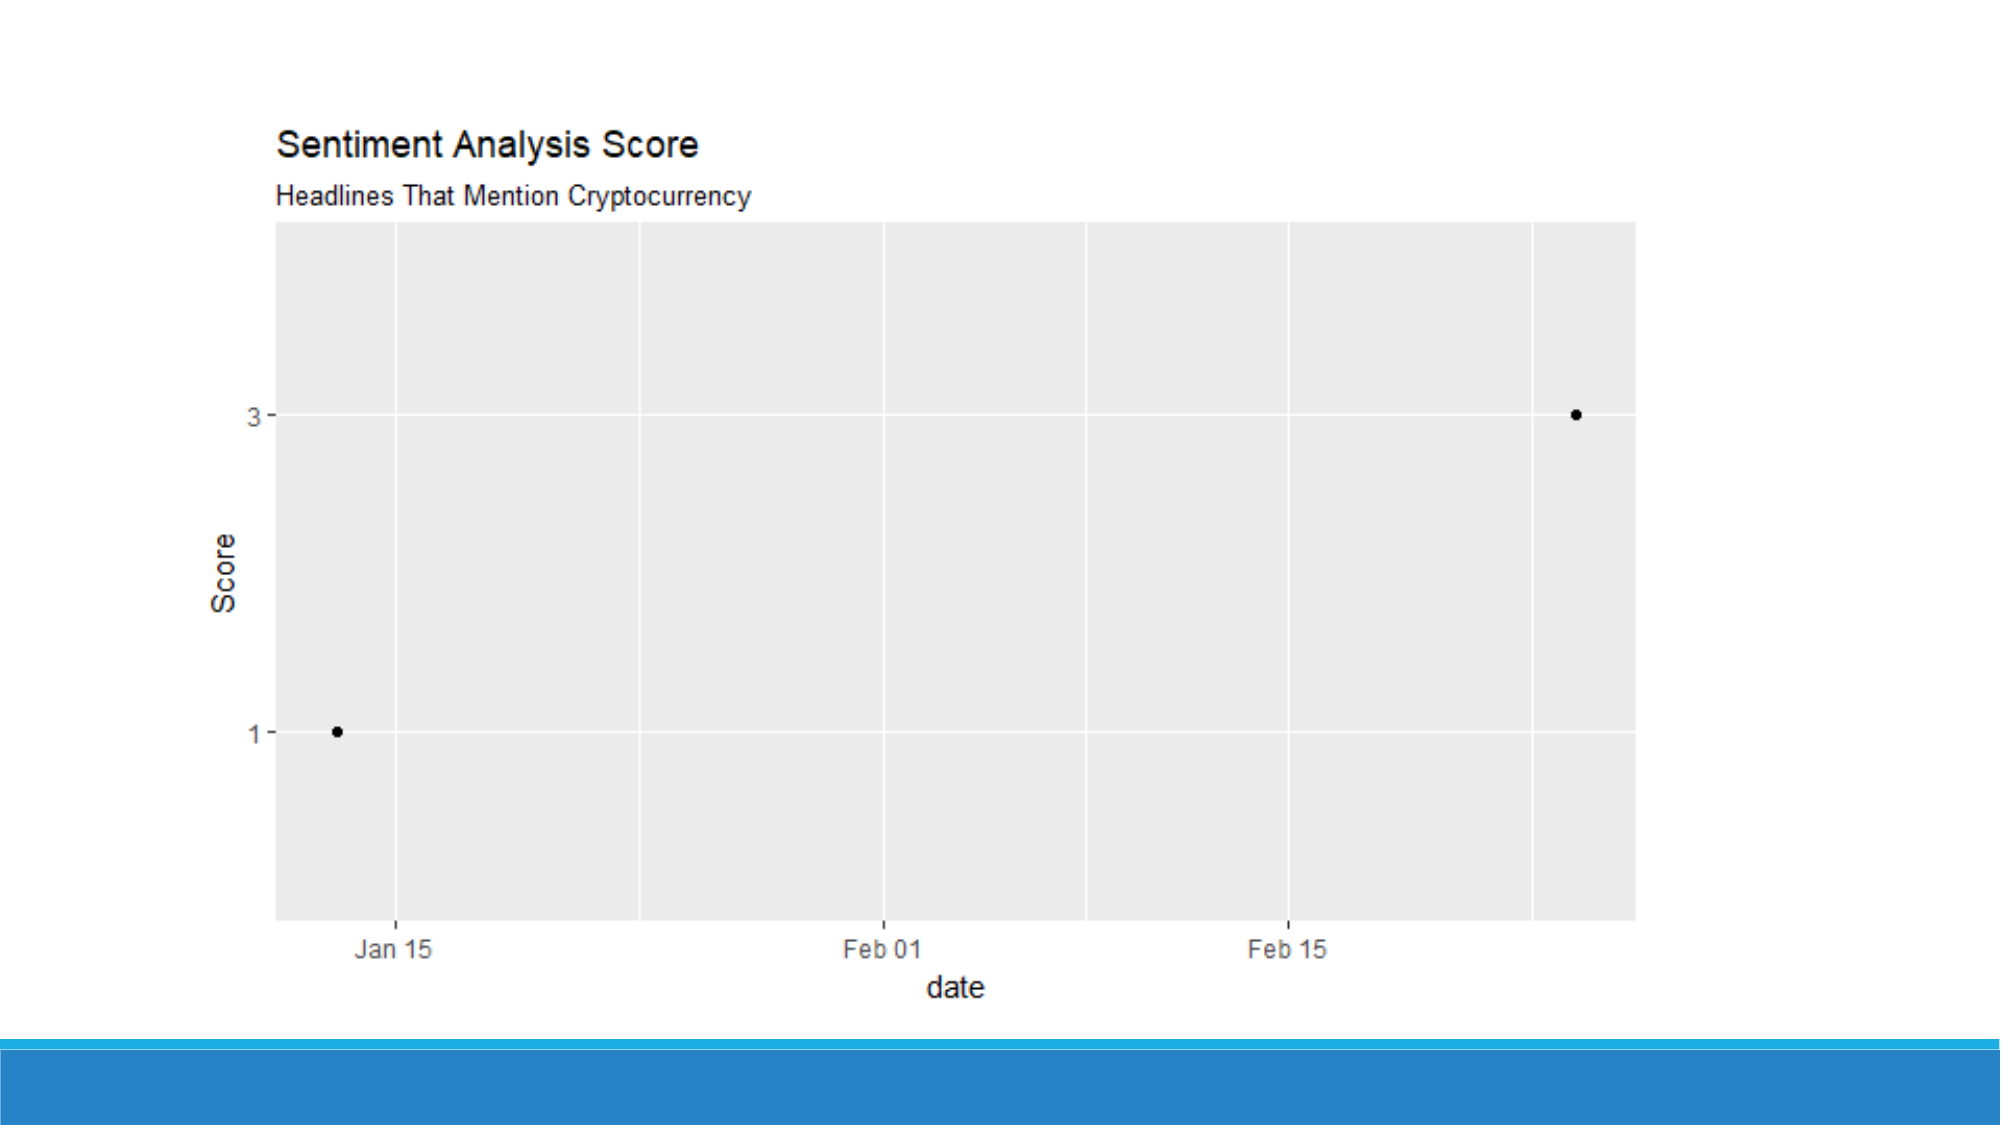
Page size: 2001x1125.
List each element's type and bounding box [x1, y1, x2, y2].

picture [193, 111, 1653, 1013]
